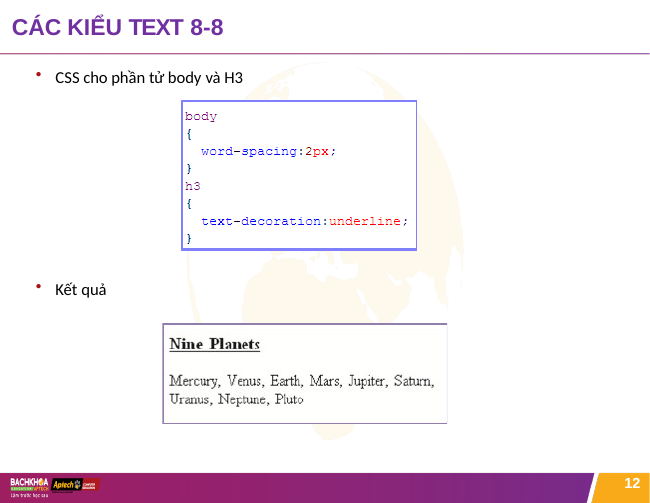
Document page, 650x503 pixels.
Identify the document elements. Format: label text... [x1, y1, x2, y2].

text_box [162, 323, 448, 424]
picture [0, 0, 650, 503]
title CÁC KIỂU TEXT 8-8 [10, 0, 258, 68]
slide_number 12 [617, 340, 646, 503]
text_box CSS cho phần tử body và H3 [34, 65, 338, 87]
text_box Kết quả [34, 277, 175, 299]
text_box [181, 100, 417, 251]
